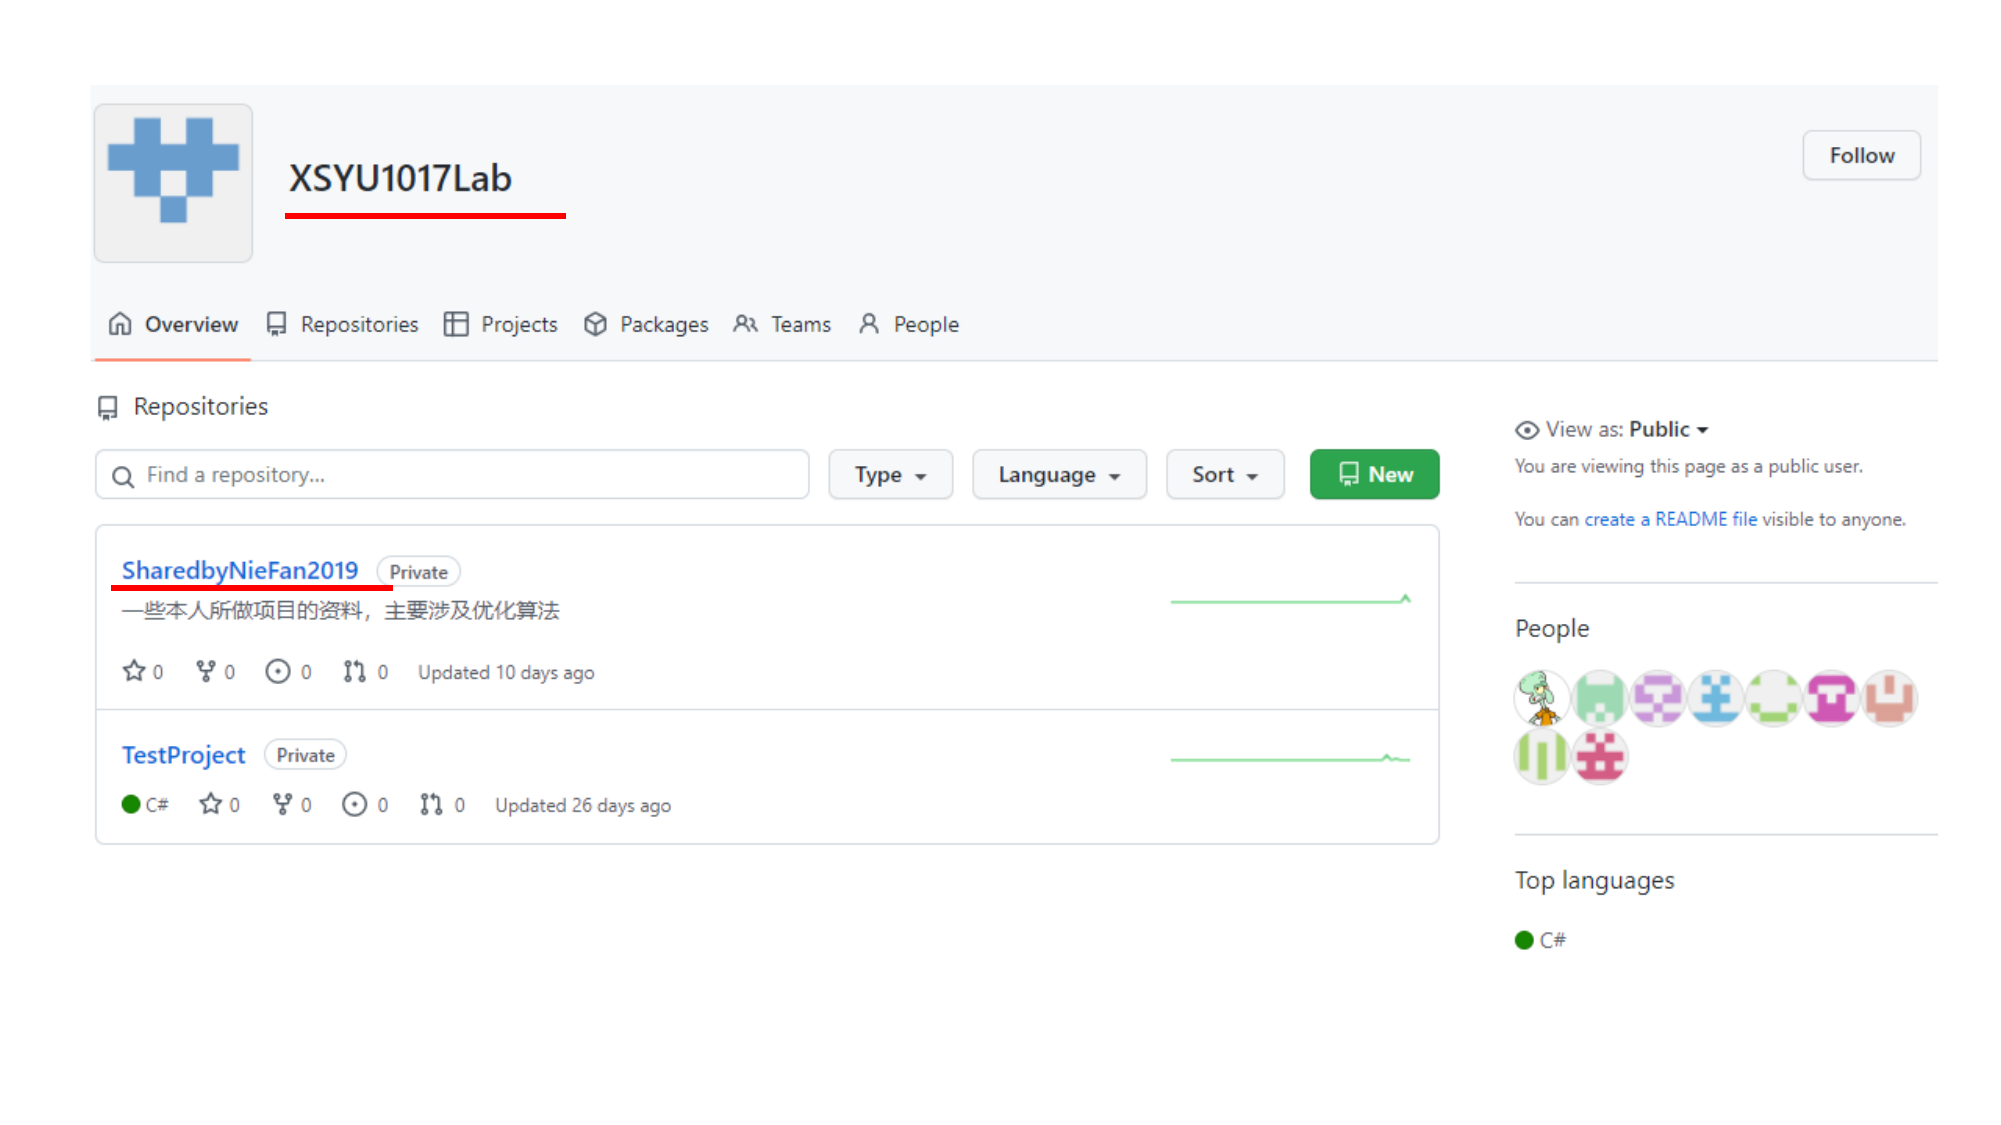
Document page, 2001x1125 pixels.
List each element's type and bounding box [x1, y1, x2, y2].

picture [90, 85, 1939, 1039]
